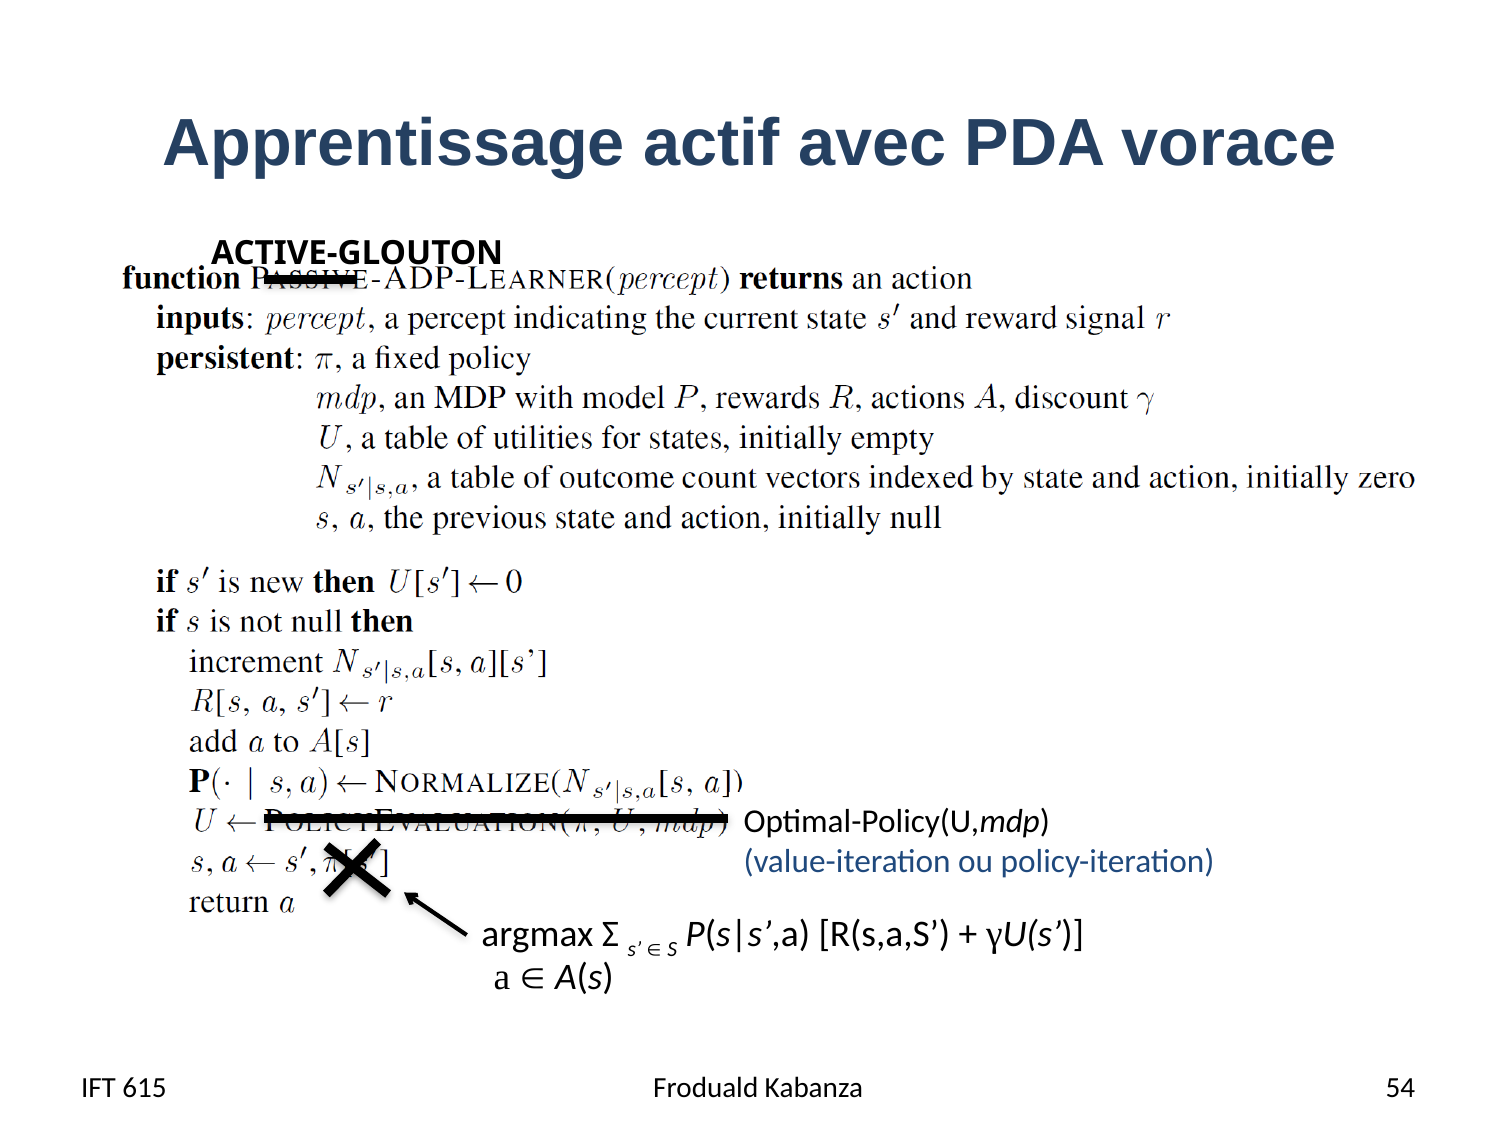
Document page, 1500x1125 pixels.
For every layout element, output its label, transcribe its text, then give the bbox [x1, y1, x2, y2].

text_box a  A(s) [478, 944, 656, 1049]
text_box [382, 845, 389, 895]
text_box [403, 892, 467, 933]
footer Froduald Kabanza [520, 1056, 996, 1117]
picture [110, 264, 1426, 918]
text_box argmax Σ s’  S P(s|s’,a) [R(s,a,S’) + γU(s’)] [466, 926, 1152, 968]
text_box ACTIVE-GLOUTON [196, 224, 519, 263]
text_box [326, 840, 378, 895]
slide_number 54 [1080, 1056, 1431, 1117]
title Apprentissage actif avec PDA vorace [75, 45, 1425, 233]
slide_number IFT 615 [66, 1056, 356, 1117]
